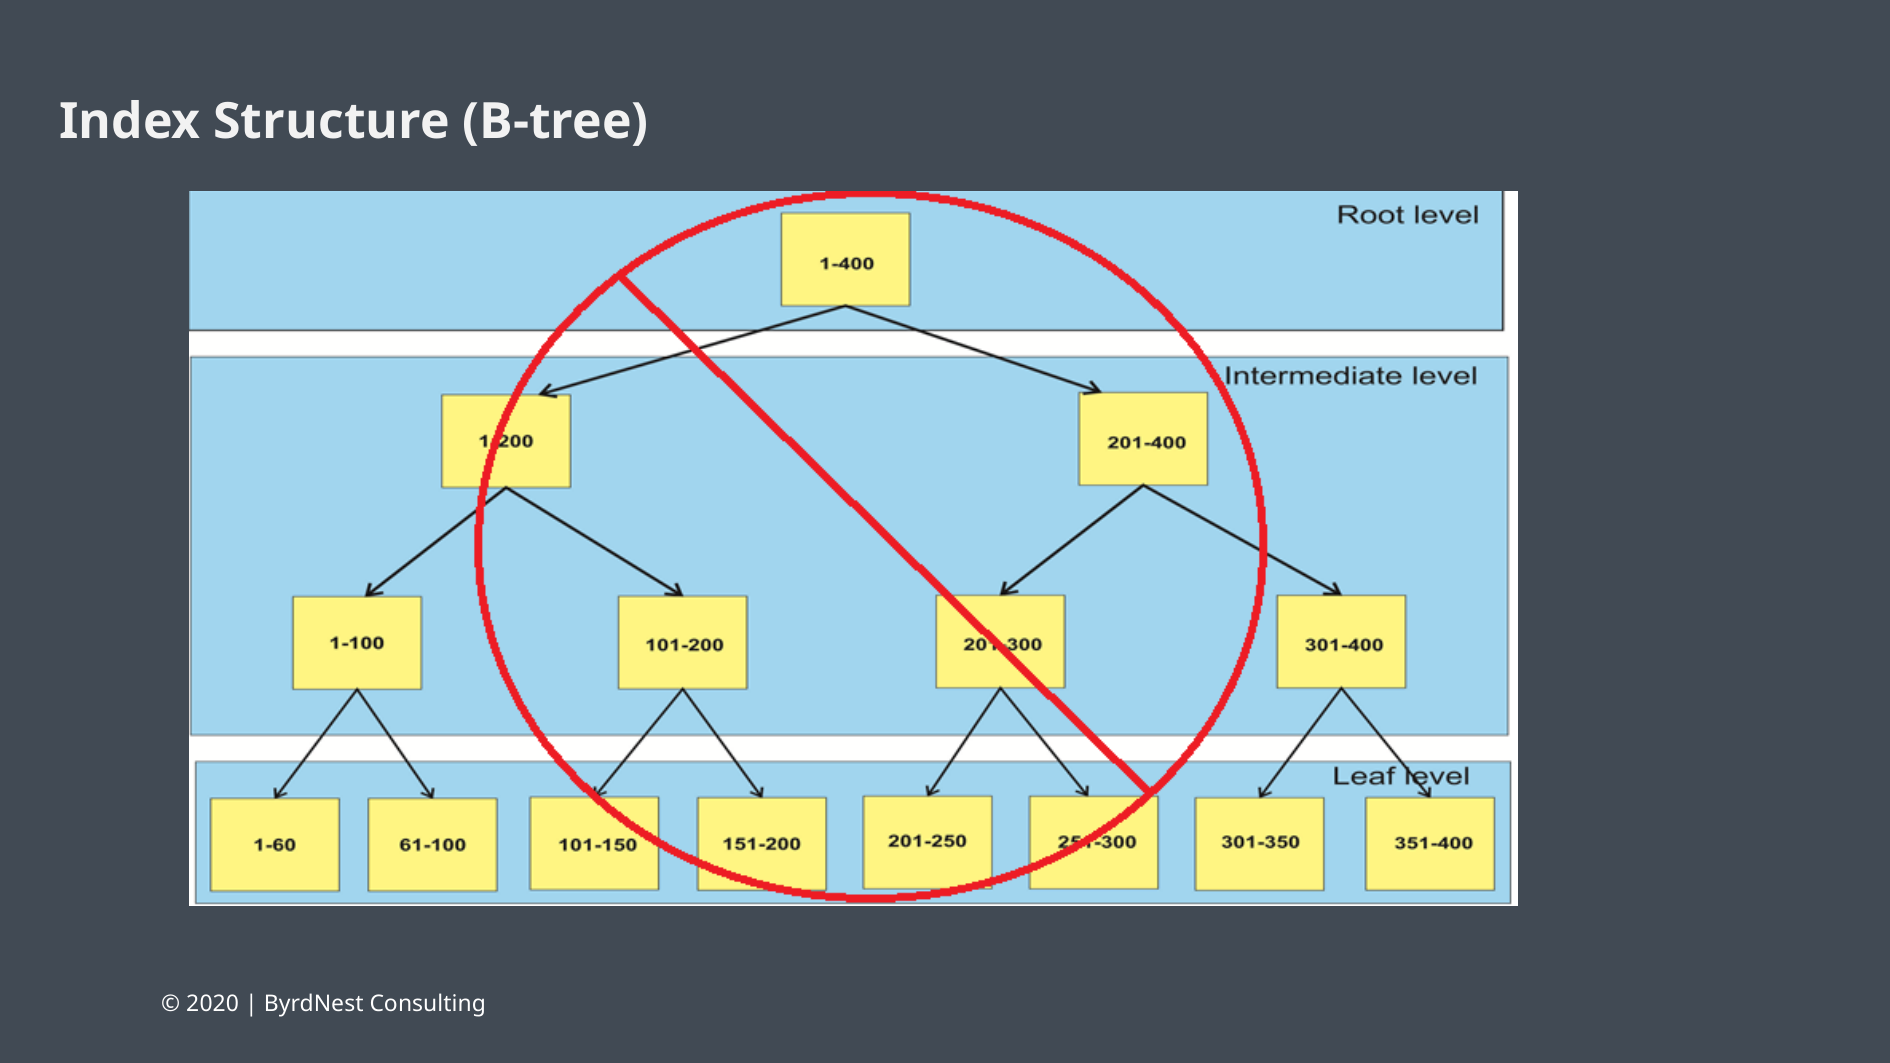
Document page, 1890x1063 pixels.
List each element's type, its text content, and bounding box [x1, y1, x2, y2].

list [189, 191, 1518, 906]
title Index Structure (B-tree) [59, 59, 1831, 178]
slide_number © 2020 | ByrdNest Consulting [145, 974, 988, 1032]
